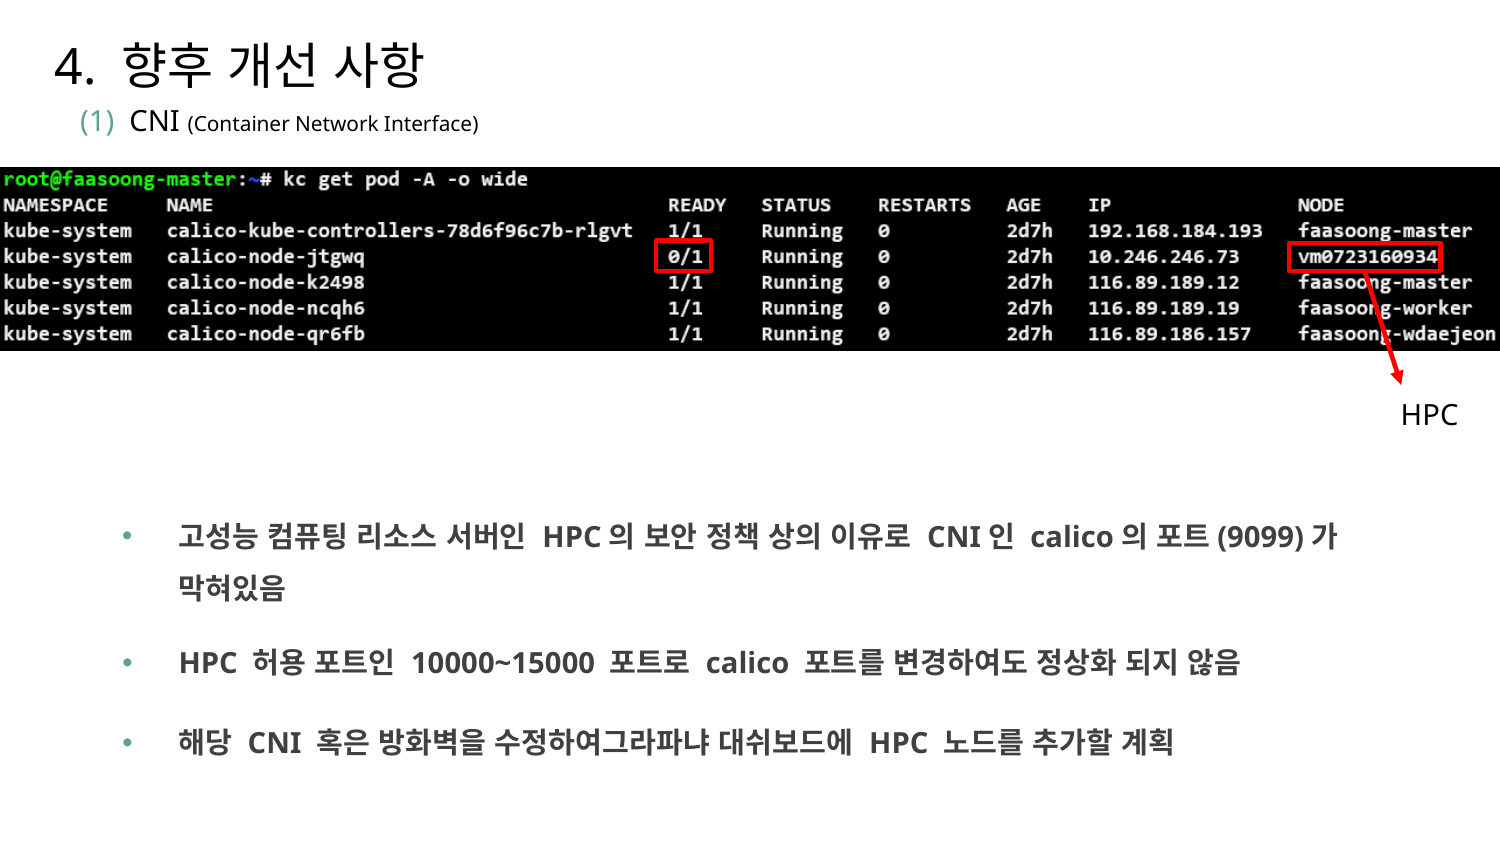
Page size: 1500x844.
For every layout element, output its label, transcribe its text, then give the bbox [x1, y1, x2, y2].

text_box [107, 493, 1413, 764]
picture [0, 167, 1500, 351]
text_box (1) CNI (Container Network Interface) [65, 42, 722, 165]
text_box 4. 향후 개선 사항 [39, 0, 498, 143]
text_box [1364, 270, 1402, 386]
text_box HPC [1385, 388, 1474, 439]
